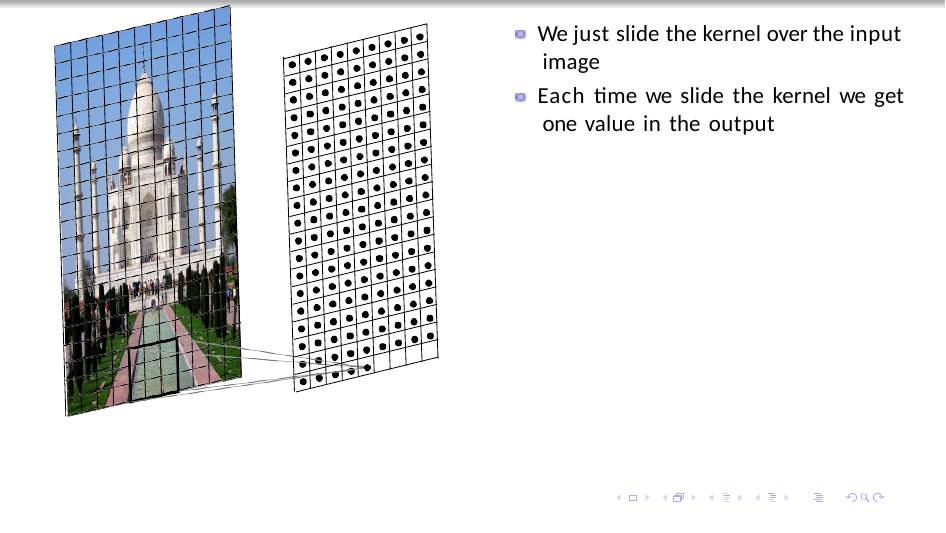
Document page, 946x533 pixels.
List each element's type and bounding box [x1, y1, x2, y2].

text_box [0, 0, 946, 417]
